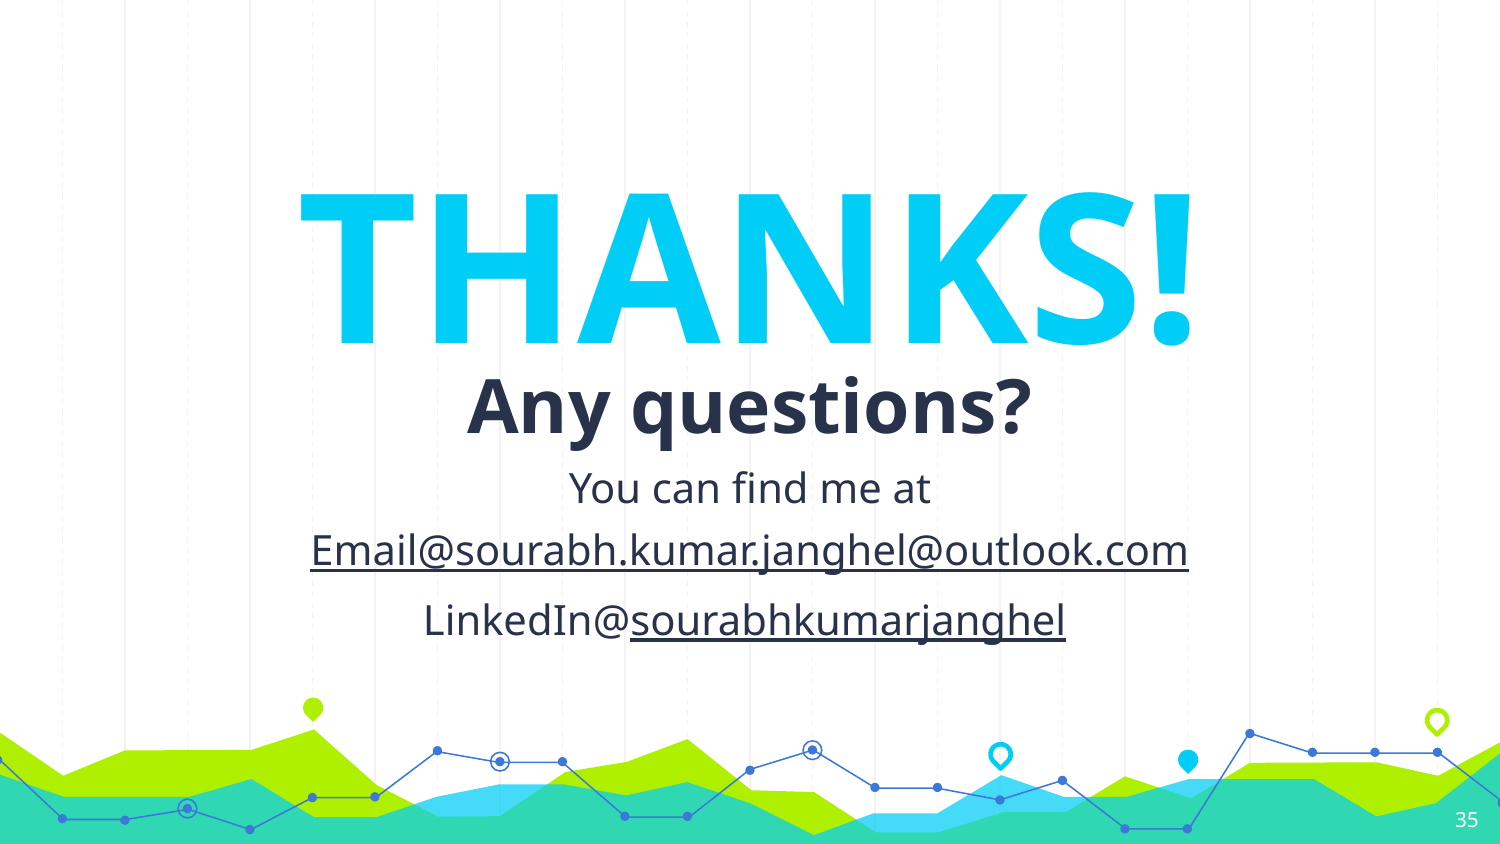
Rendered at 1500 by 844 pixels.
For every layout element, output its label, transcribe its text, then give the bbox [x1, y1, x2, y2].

title THANKS! [209, 209, 1291, 343]
subtitle Any questions? You can find me at Email@sourabh.kumar.janghel@outlook.com LinkedIn@sourabhkumarjanghel [209, 343, 1291, 696]
slide_number 35 [1403, 791, 1494, 844]
